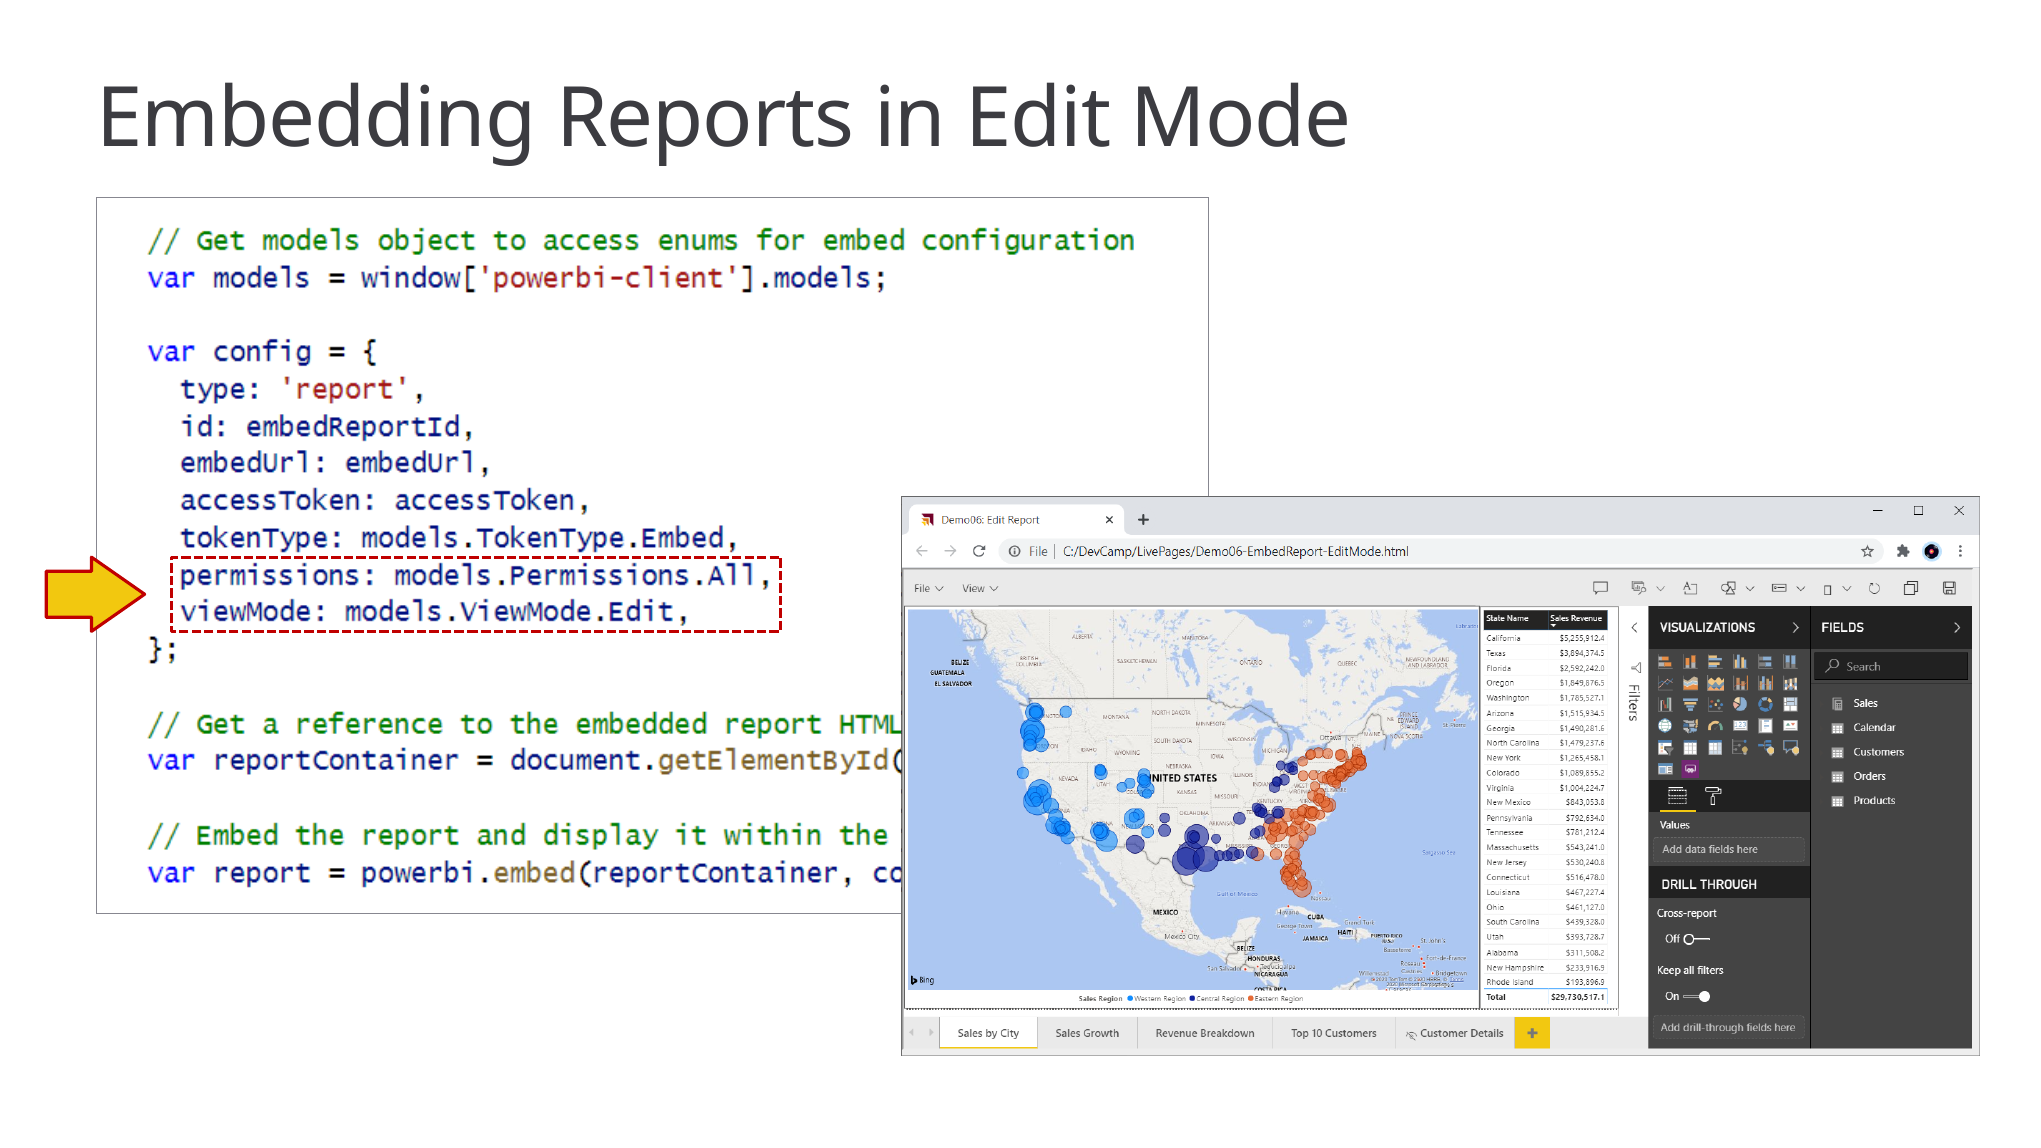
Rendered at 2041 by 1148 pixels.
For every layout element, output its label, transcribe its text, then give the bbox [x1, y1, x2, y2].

title Embedding Reports in Edit Mode [96, 75, 1941, 166]
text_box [46, 556, 782, 632]
picture [96, 197, 1981, 1056]
